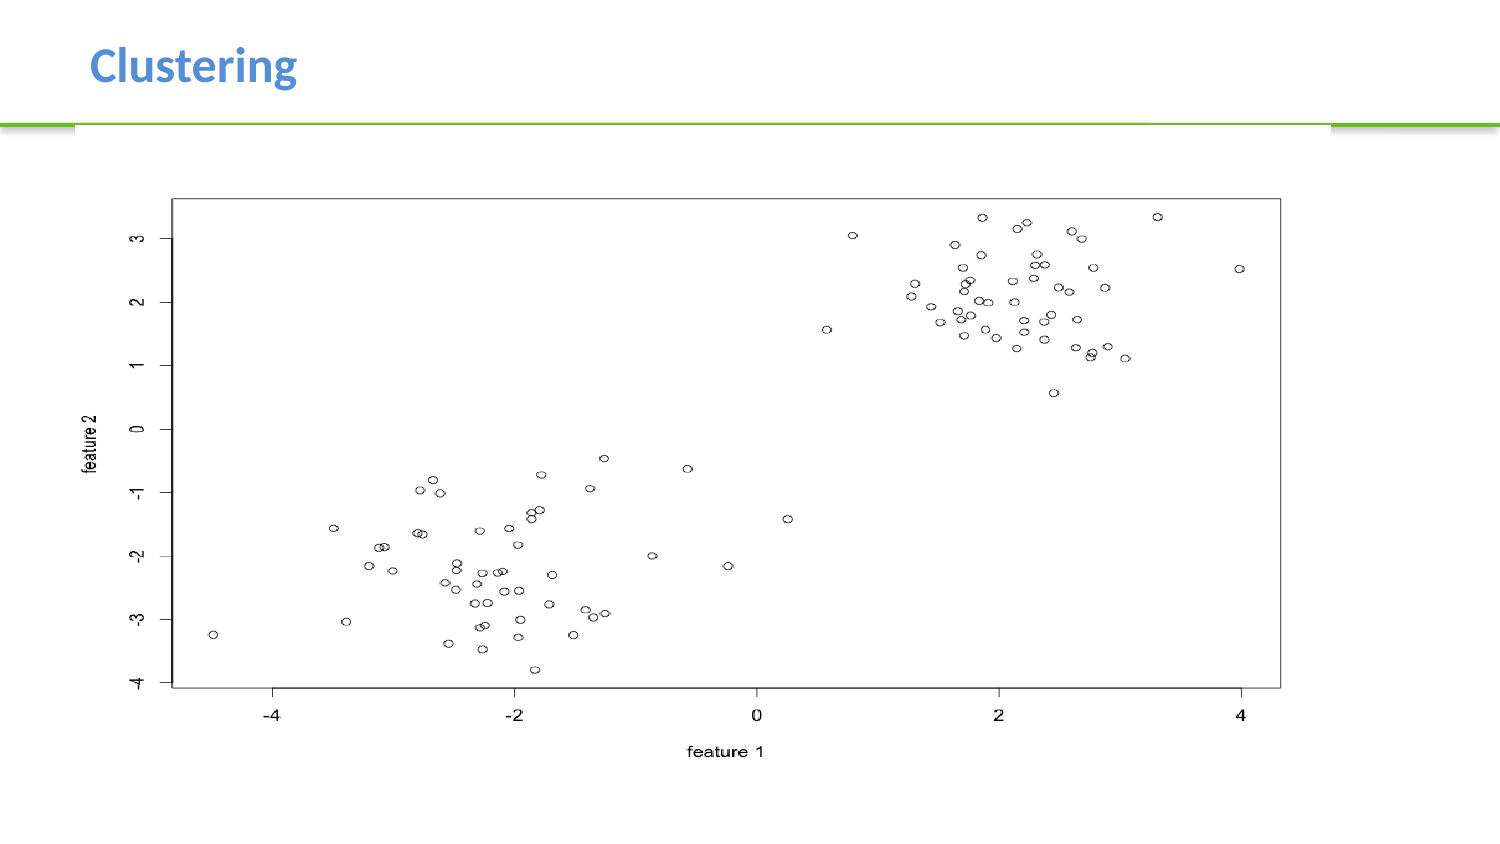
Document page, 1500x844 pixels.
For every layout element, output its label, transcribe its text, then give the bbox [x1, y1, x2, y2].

picture [74, 125, 1331, 779]
title Clustering [75, 0, 1425, 125]
